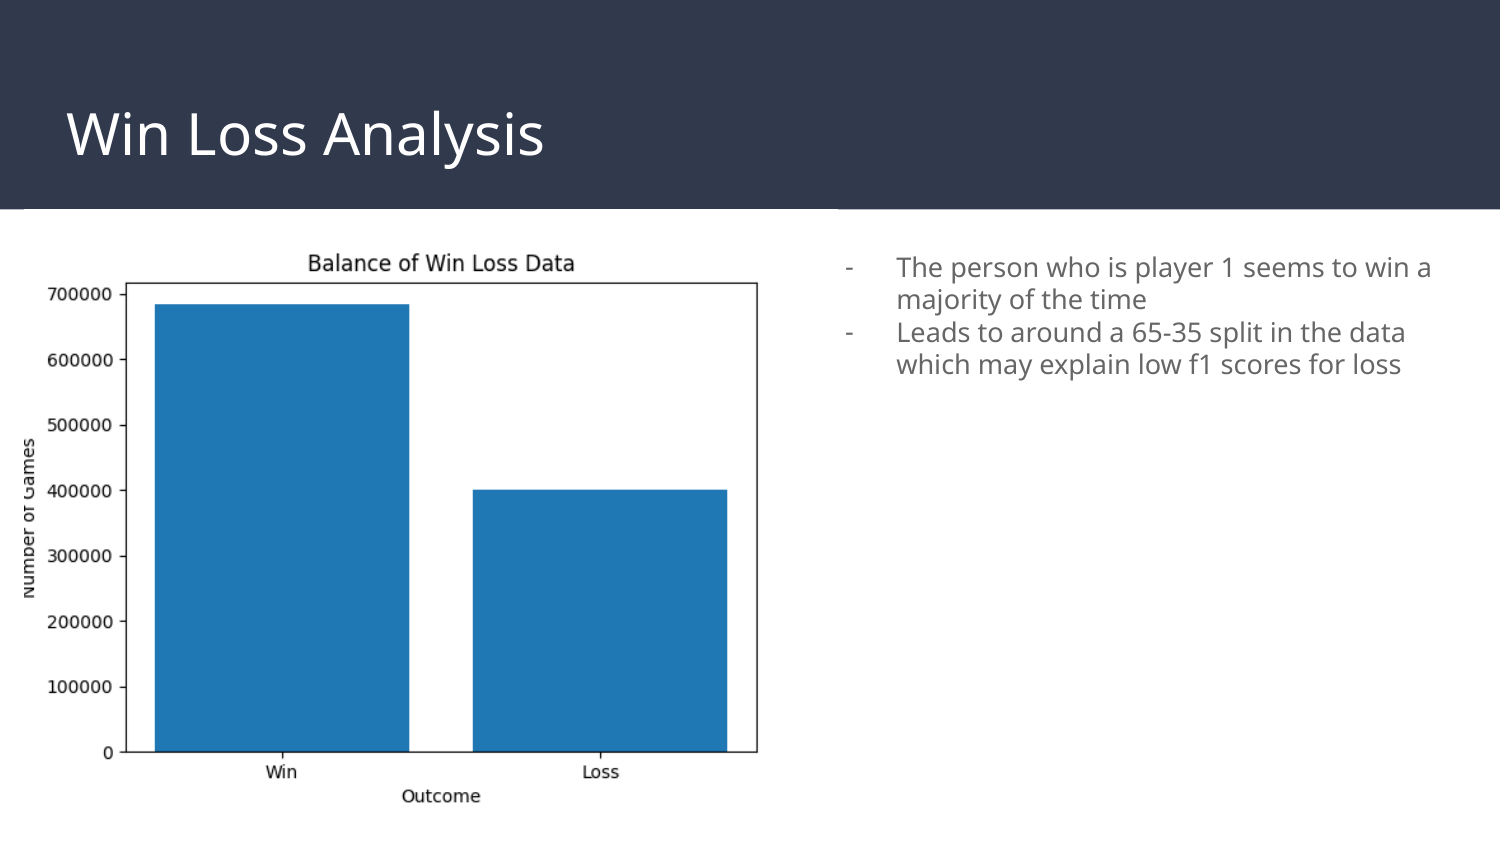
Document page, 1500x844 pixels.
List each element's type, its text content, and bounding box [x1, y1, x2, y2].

picture [24, 209, 838, 819]
text_box The person who is player 1 seems to win a majority of the time Leads to around a 65-35 split in the data which may explain low f1 scores for loss [841, 235, 1488, 396]
title Win Loss Analysis [51, 82, 1449, 185]
